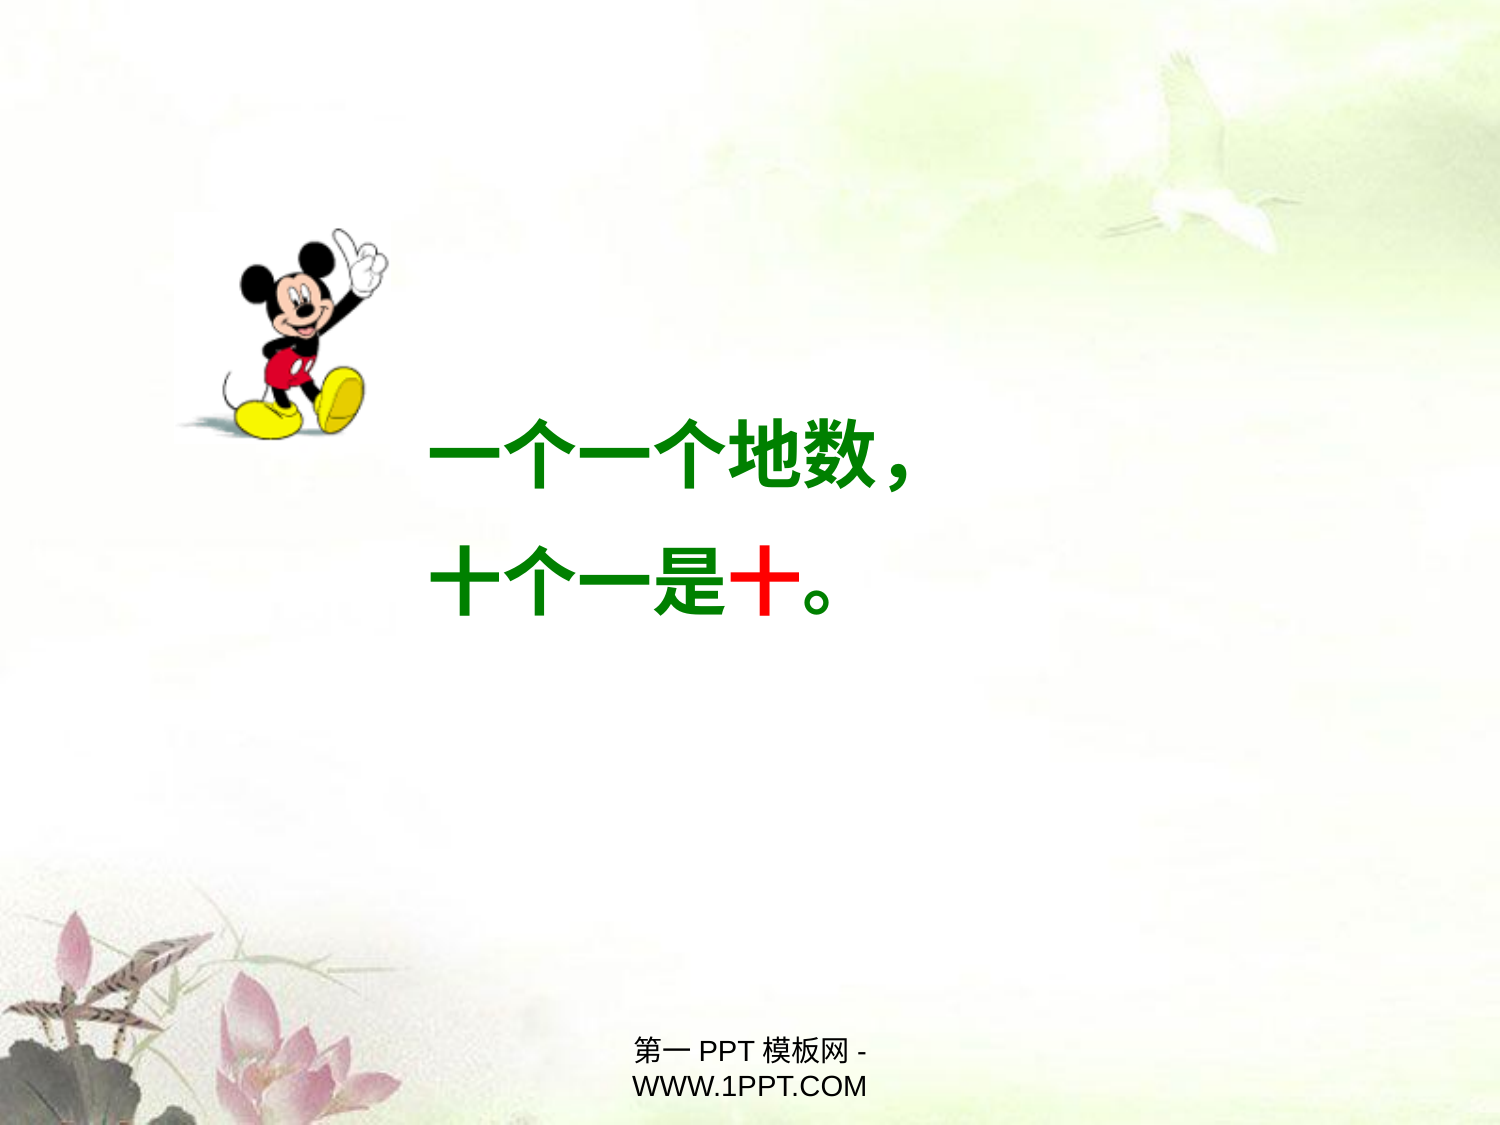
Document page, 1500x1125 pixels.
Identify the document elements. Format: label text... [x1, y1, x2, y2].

text_box 一个一个地数， 十个一是十。 [412, 399, 1088, 633]
picture [0, 0, 1500, 1125]
footer 第一PPT模板网-WWW.1PPT.COM [512, 1024, 988, 1103]
